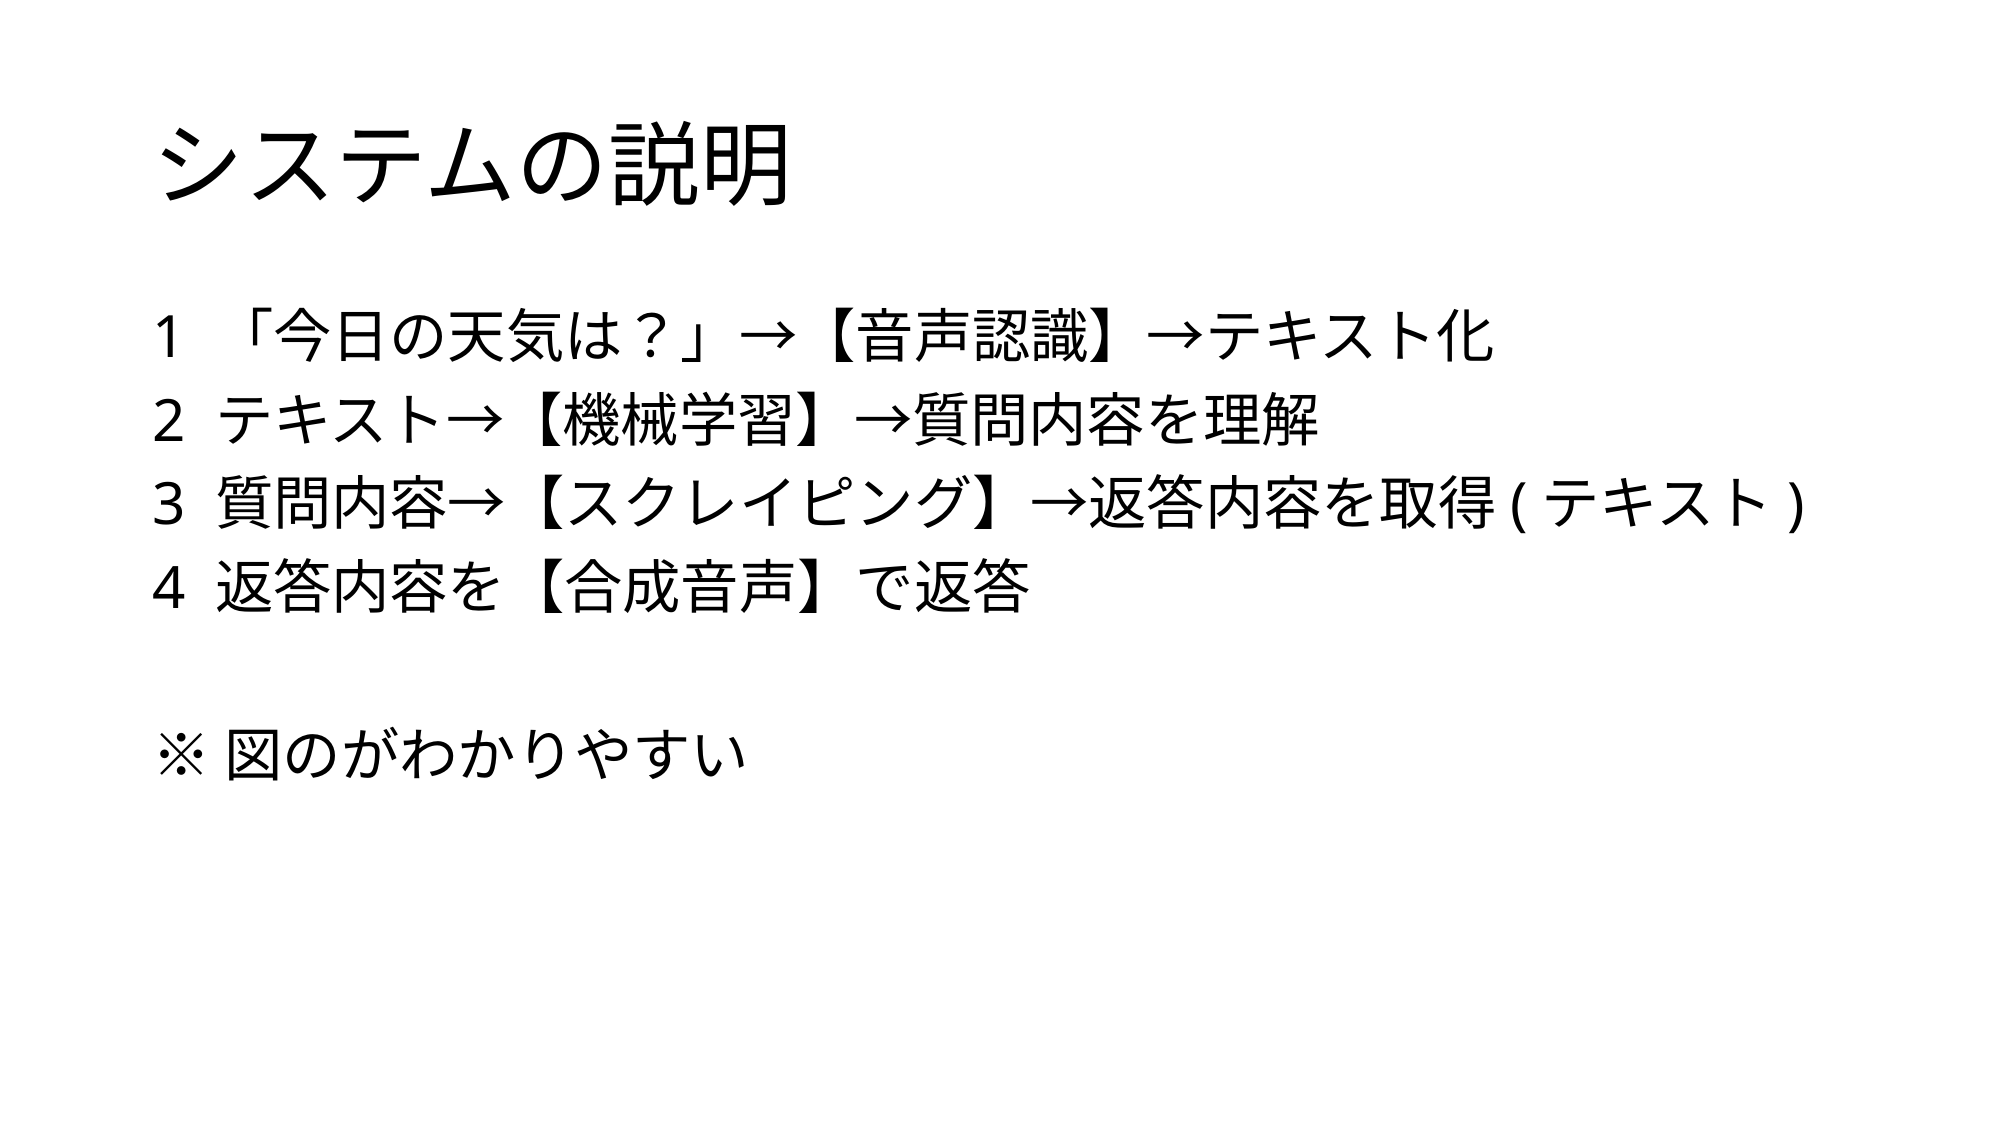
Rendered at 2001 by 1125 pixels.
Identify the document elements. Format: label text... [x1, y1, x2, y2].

title システムの説明 [137, 59, 1863, 278]
list 1 「今日の天気は？」→【音声認識】→テキスト化 2 テキスト→【機械学習】→質問内容を理解 3 質問内容→【スクレイピング】→返答内容を取得(テキスト) 4 返答内容を【合成音声】で返答 ※図のがわかりやすい [137, 299, 1863, 1014]
